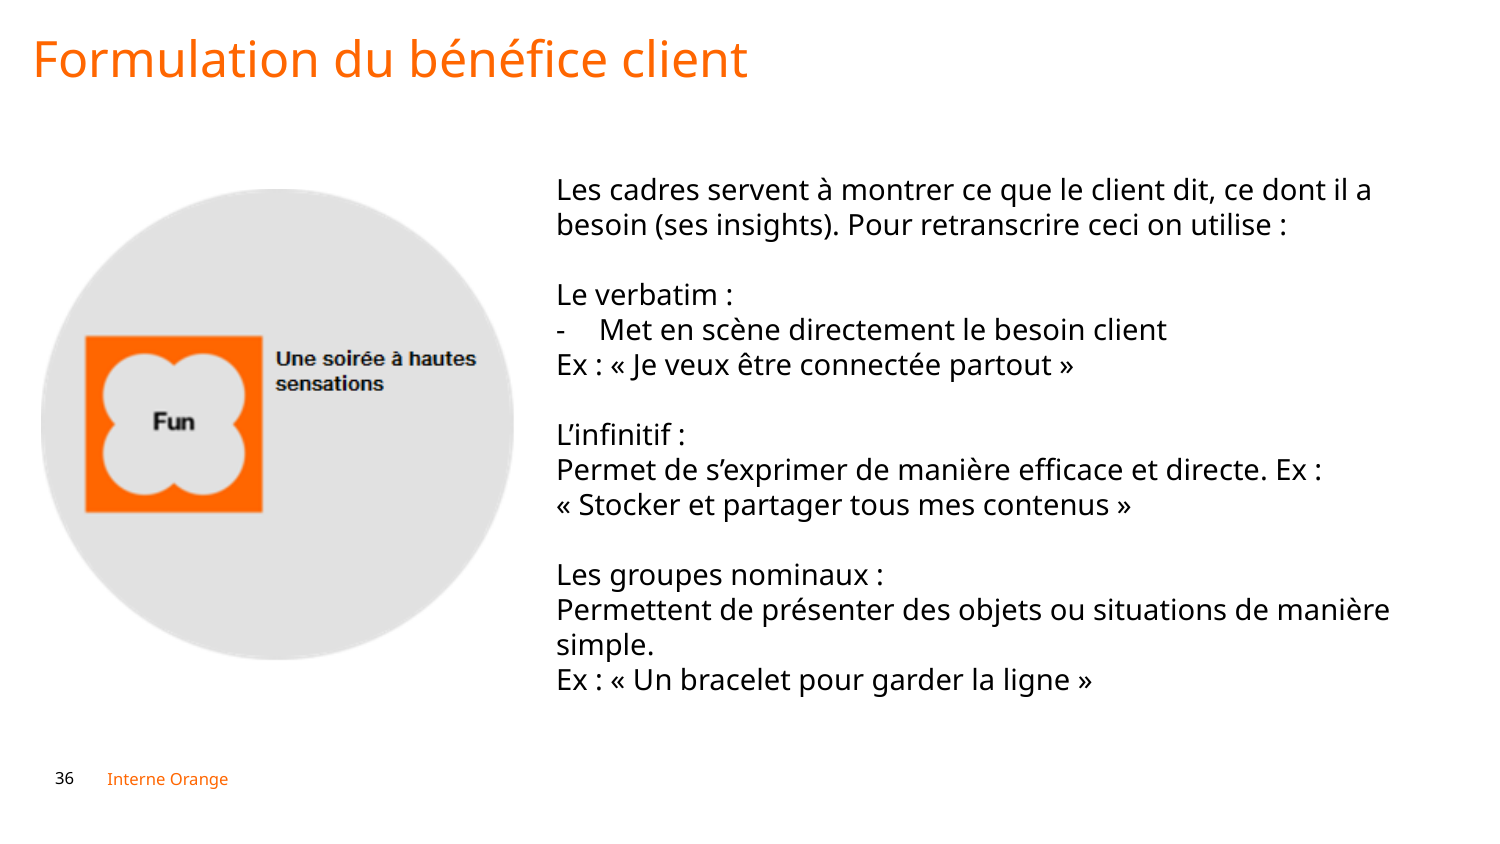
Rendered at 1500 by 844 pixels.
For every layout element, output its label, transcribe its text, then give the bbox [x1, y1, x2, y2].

picture [41, 189, 525, 668]
text_box Formulation du bénéfice client [17, 20, 1117, 96]
text_box Les cadres servent à montrer ce que le client dit, ce dont il a besoin (ses insights). Pour retranscrire ceci on utilise : Le verbatim : Met en scène directement le besoin client Ex : « Je veux être connectée partout » L’infinitif : Permet de s’exprimer de manière efficace et directe. Ex : « Stocker et partager tous mes contenus » Les groupes nominaux : Permettent de présenter des objets ou situations de manière simple. Ex : « Un bracelet pour garder la ligne » [541, 164, 1416, 739]
